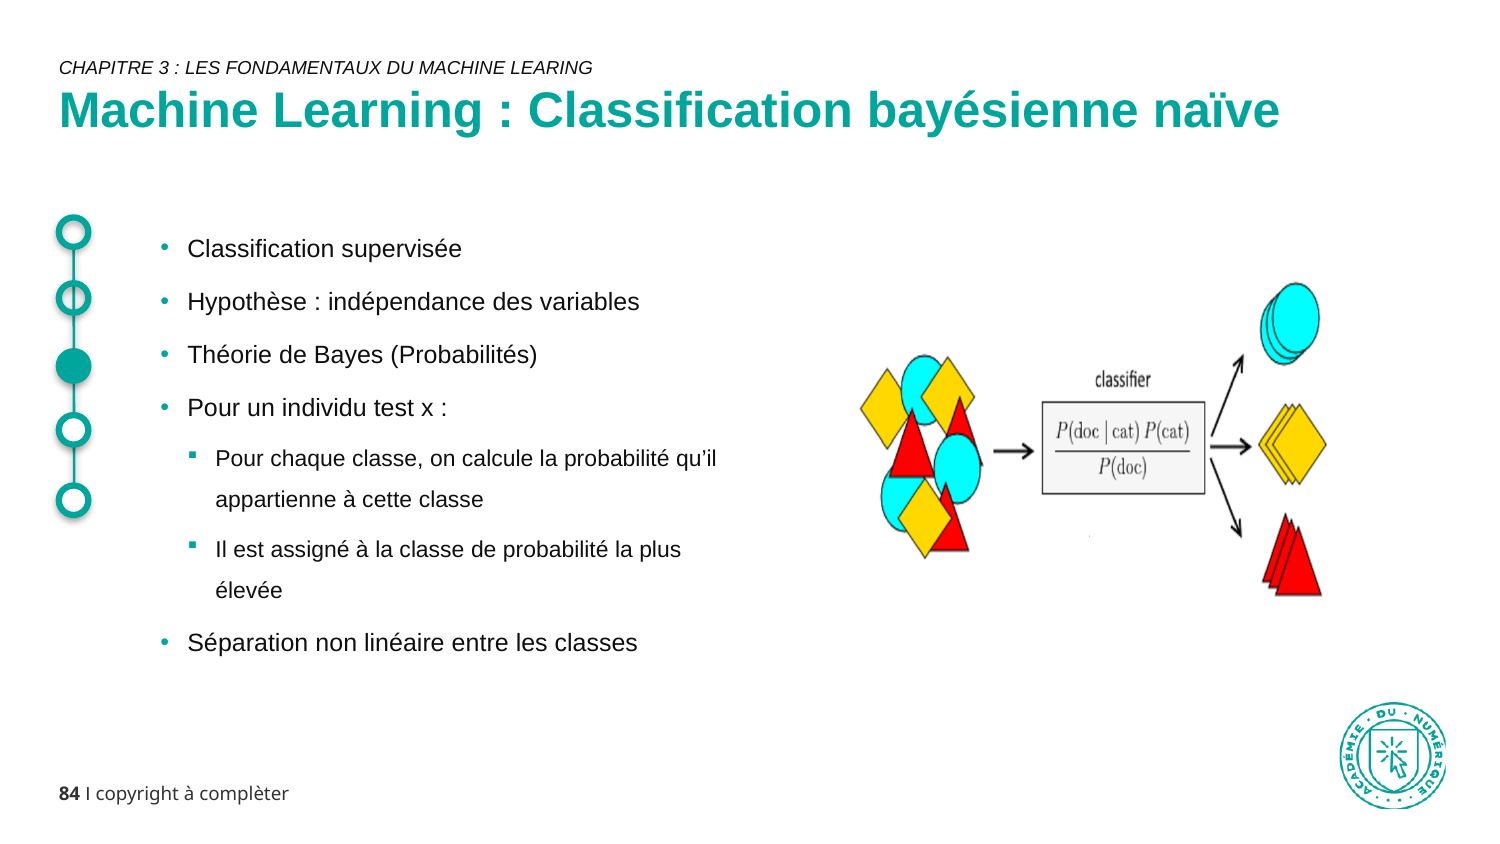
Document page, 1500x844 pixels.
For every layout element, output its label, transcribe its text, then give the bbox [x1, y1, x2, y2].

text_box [58, 217, 89, 516]
picture [855, 270, 1329, 611]
text_box Classification supervisée Hypothèse : indépendance des variables Théorie de Bayes (Probabilités) Pour un individu test x : Pour chaque classe, on calcule la probabilité qu’il appartienne à cette classe Il est assigné à la classe de probabilité la plus élevée Séparation non linéaire entre les classes [160, 217, 750, 453]
text_box Machine Learning : Classification bayésienne naïve [58, 77, 1446, 155]
text_box CHAPITRE 3 : LES FONDAMENTAUX DU MACHINE LEARING [58, 55, 650, 77]
